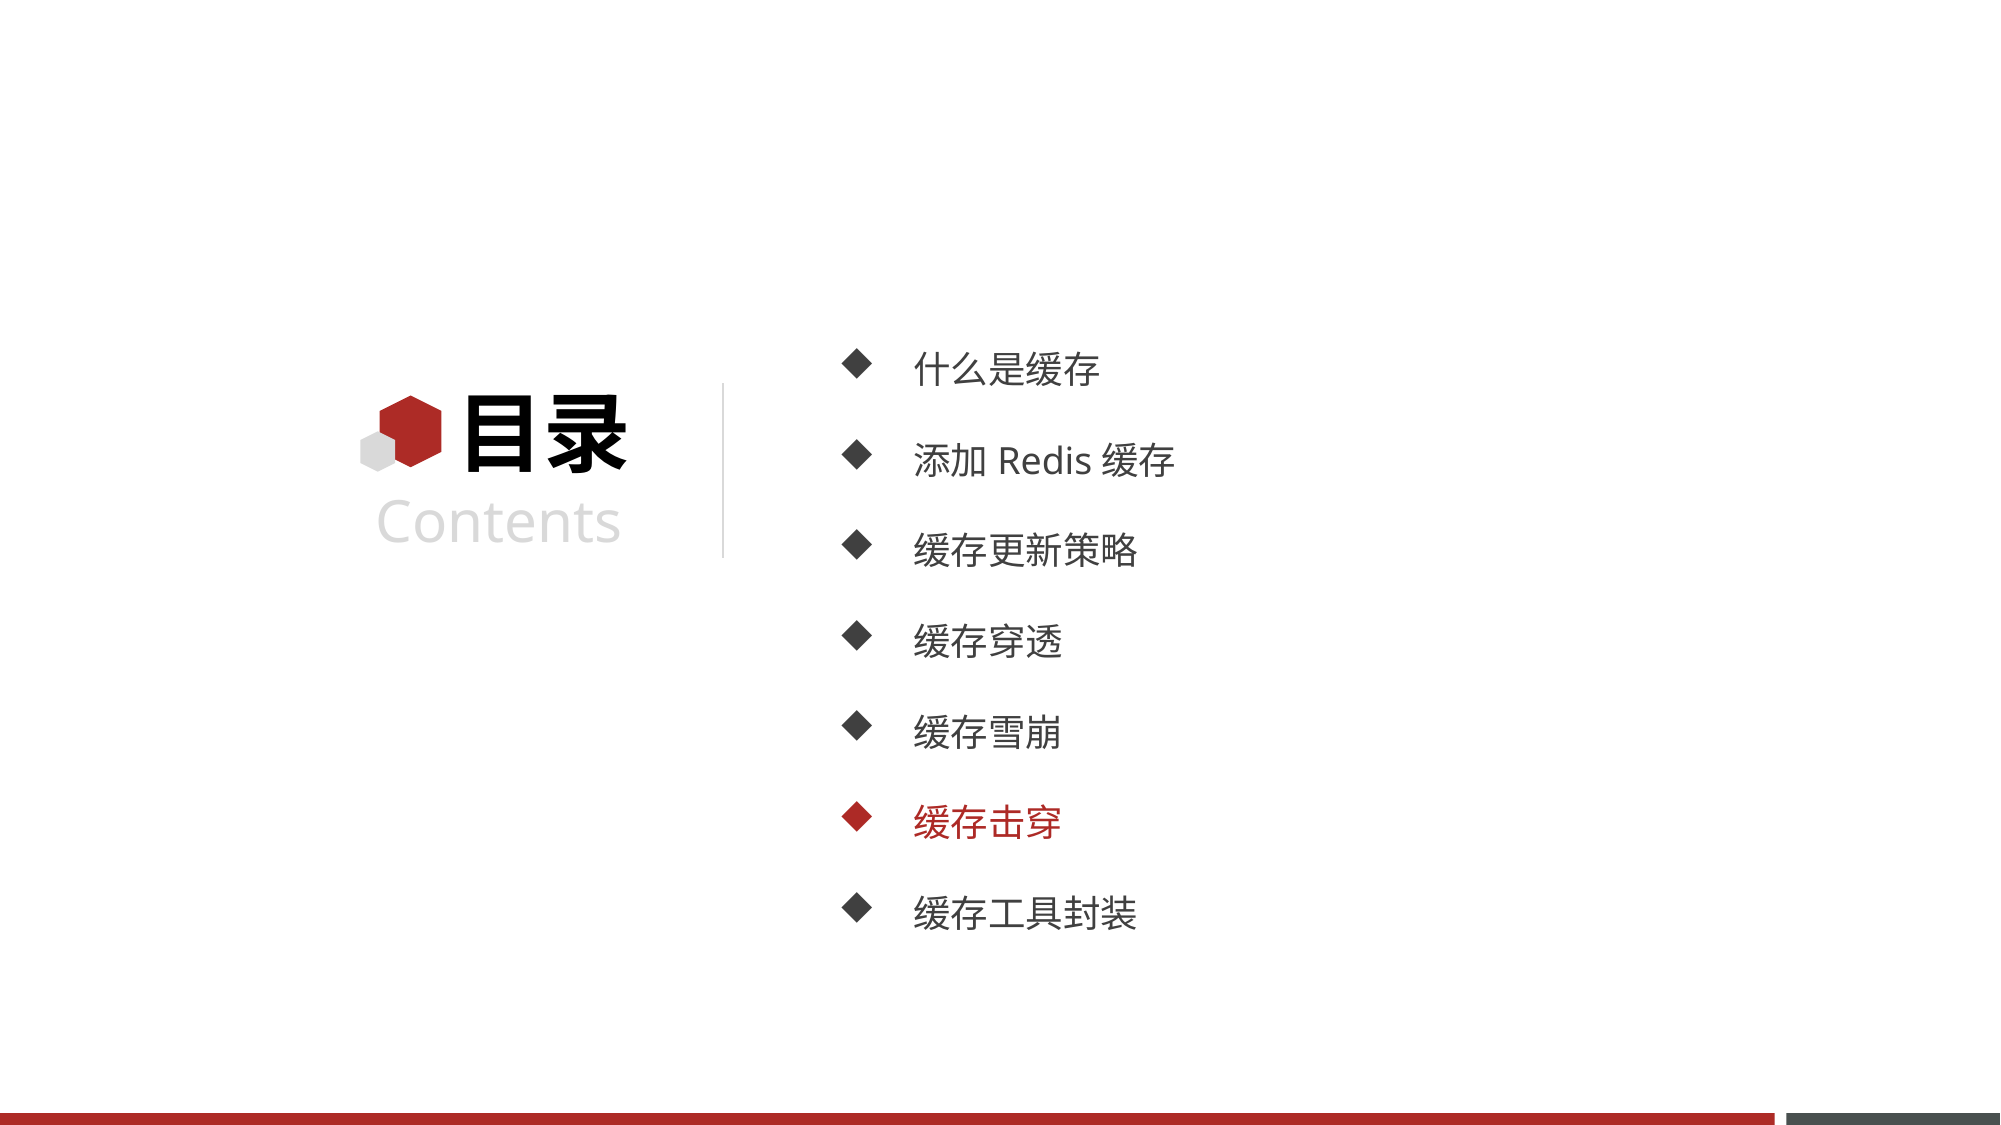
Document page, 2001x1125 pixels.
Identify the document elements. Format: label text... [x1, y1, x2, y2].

text_box 缓存穿透 [823, 567, 1804, 657]
text_box 什么是缓存 [823, 295, 1804, 385]
text_box 缓存更新策略 [823, 476, 1804, 567]
text_box 缓存击穿 [823, 748, 1804, 838]
text_box 添加Redis缓存 [823, 385, 1804, 476]
text_box 缓存雪崩 [823, 657, 1804, 748]
text_box 缓存工具封装 [823, 838, 1804, 941]
